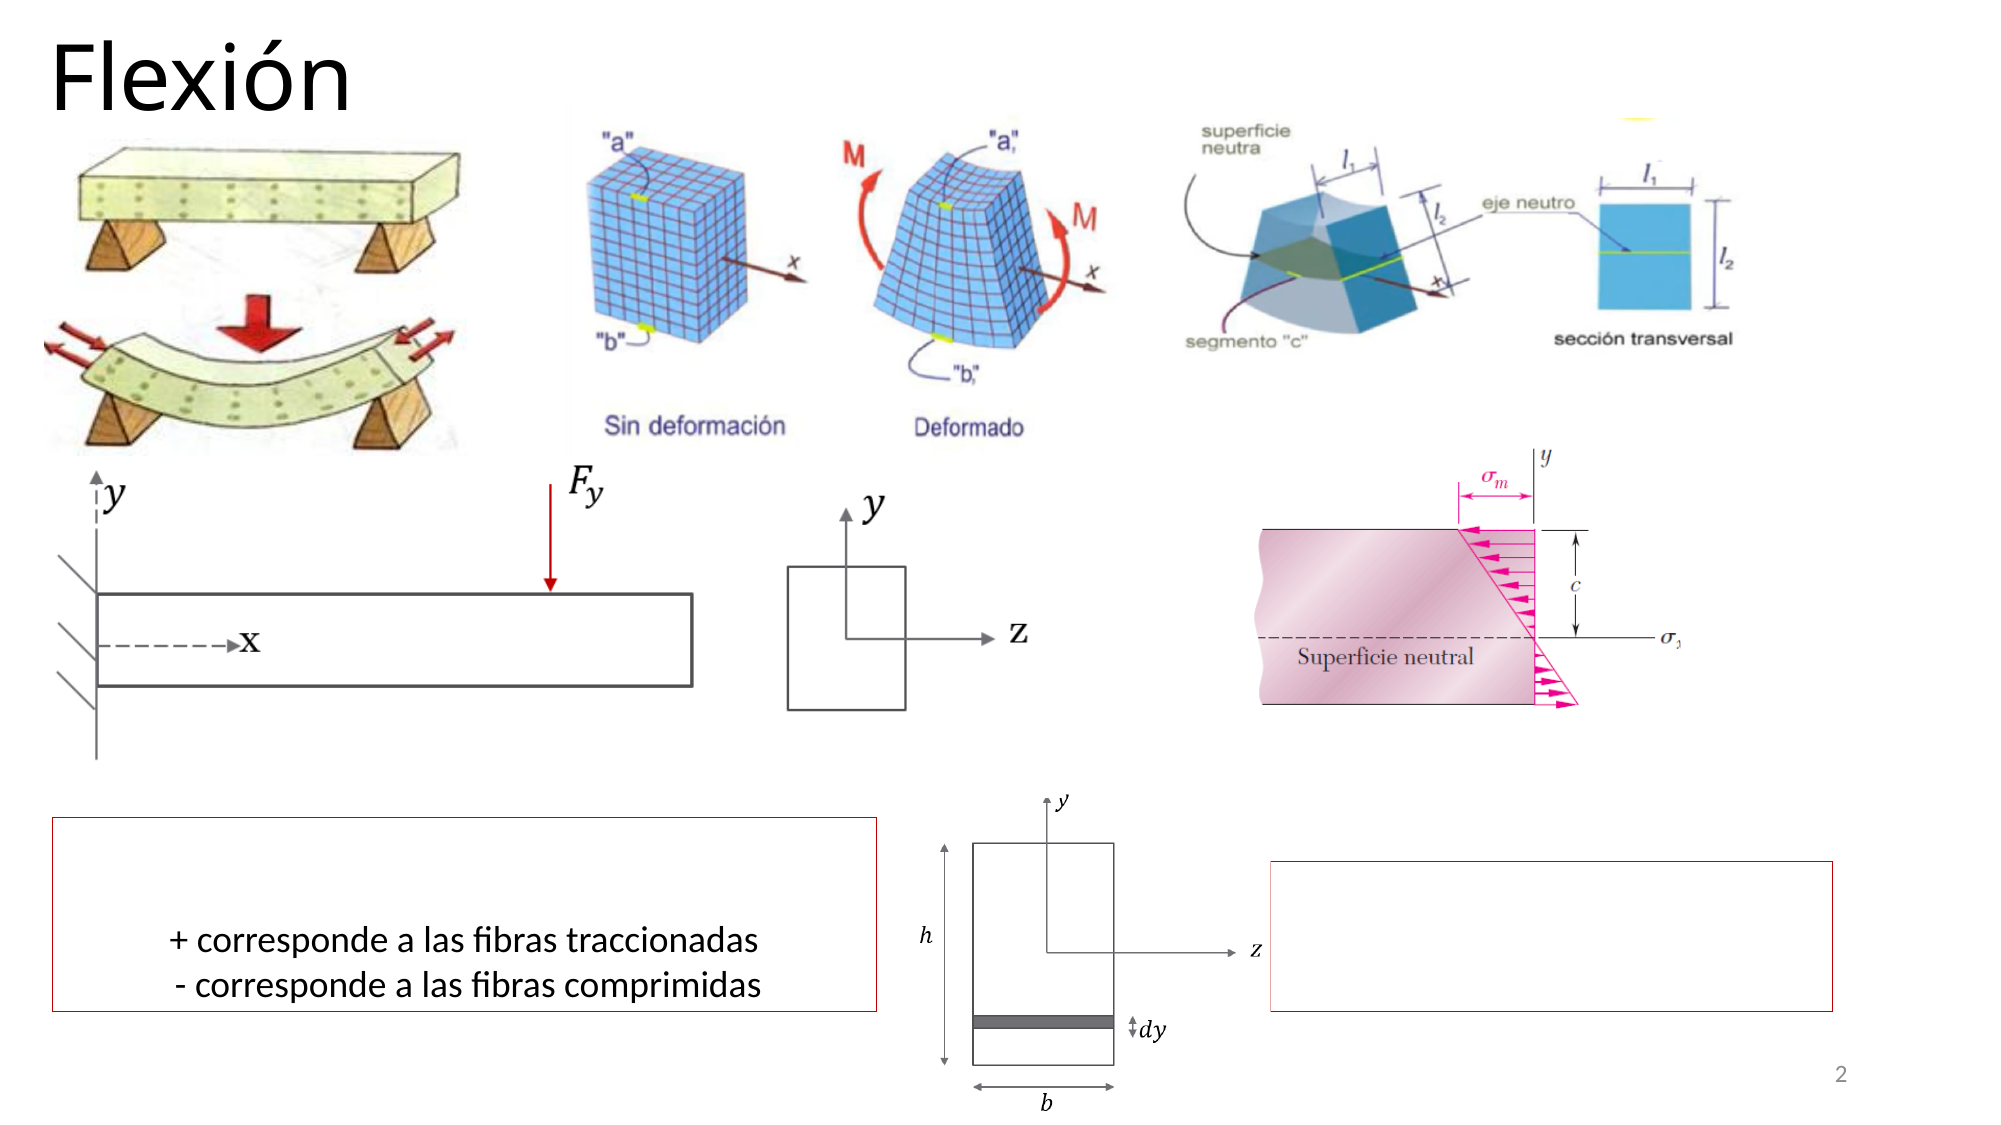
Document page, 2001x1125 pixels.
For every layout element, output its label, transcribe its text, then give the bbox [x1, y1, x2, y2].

picture [1243, 424, 1681, 721]
picture [44, 138, 467, 456]
slide_number 2 [1412, 1042, 1863, 1103]
title Flexión [33, 16, 1624, 145]
picture [28, 104, 1271, 1116]
picture [1180, 118, 1744, 362]
